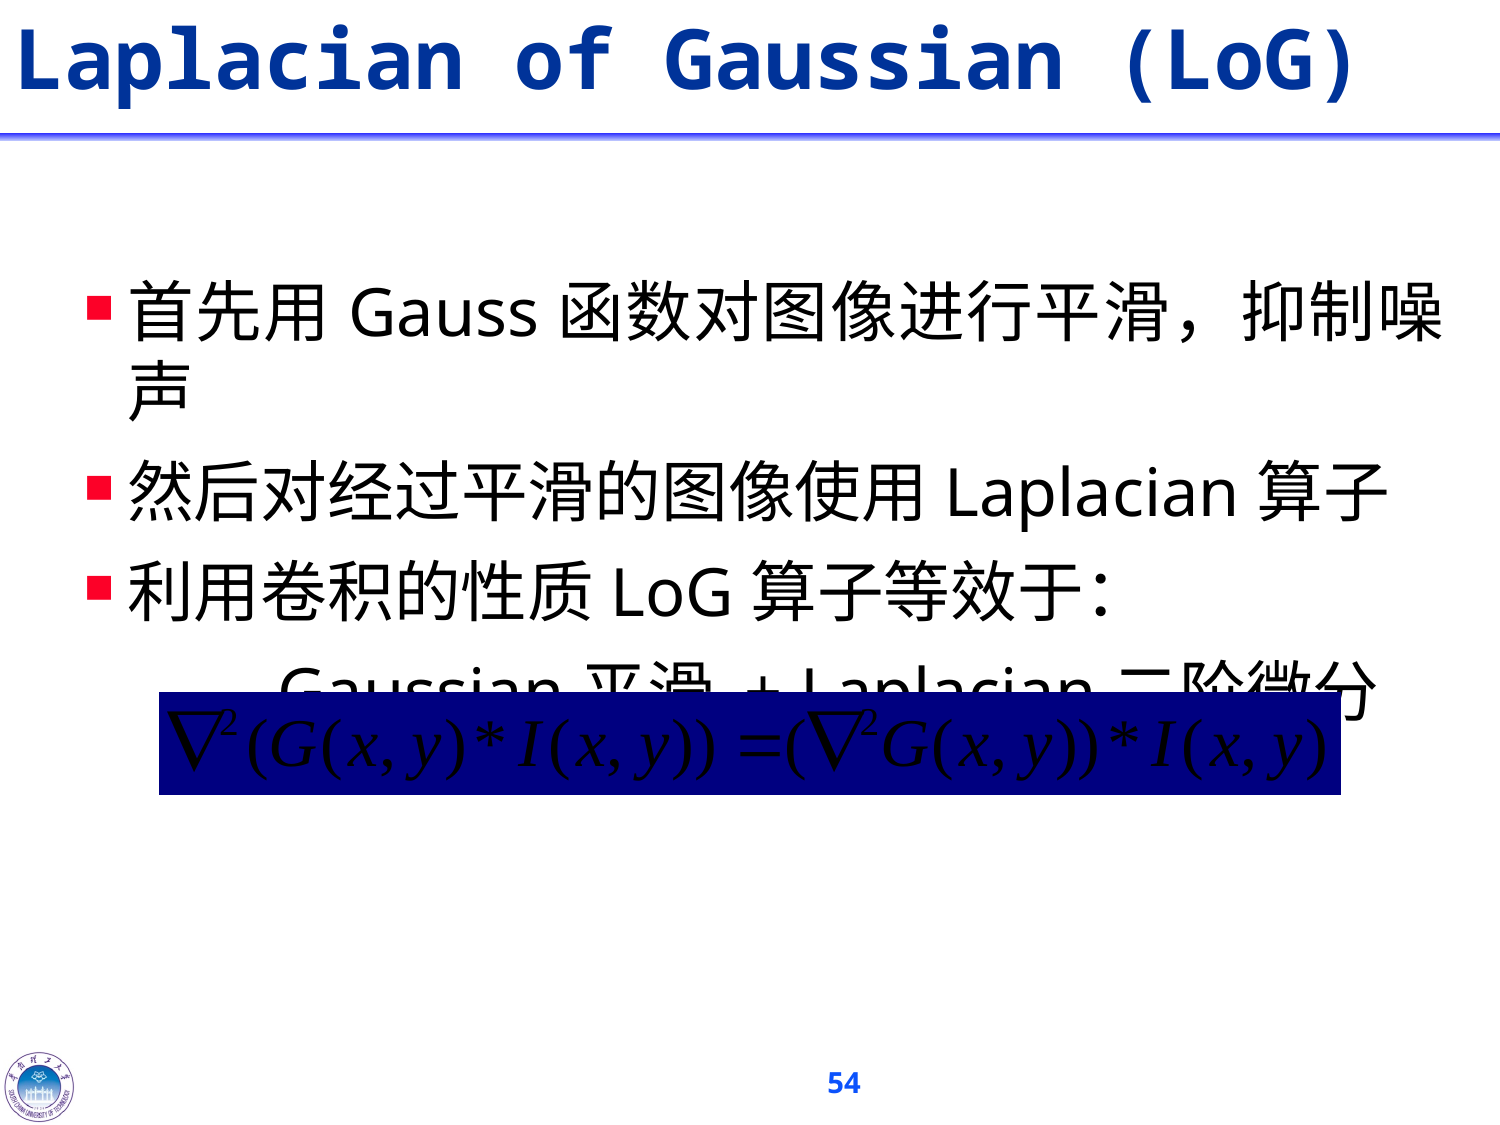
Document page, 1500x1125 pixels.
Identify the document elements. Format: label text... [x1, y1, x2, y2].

list 首先用Gauss函数对图像进行平滑，抑制噪声 然后对经过平滑的图像使用Laplacian算子 利用卷积的性质LoG算子等效于： Gaussian平滑 + Laplacian二阶微分 [74, 544, 1460, 1006]
list 首先用Gauss函数对图像进行平滑，抑制噪声 然后对经过平滑的图像使用Laplacian算子 利用卷积的性质LoG算子等效于： Gaussian平滑 + Laplacian二阶微分 [74, 261, 1460, 543]
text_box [159, 692, 1341, 795]
picture [3, 1051, 75, 1123]
title Laplacian of Gaussian (LoG) [0, 9, 1500, 117]
